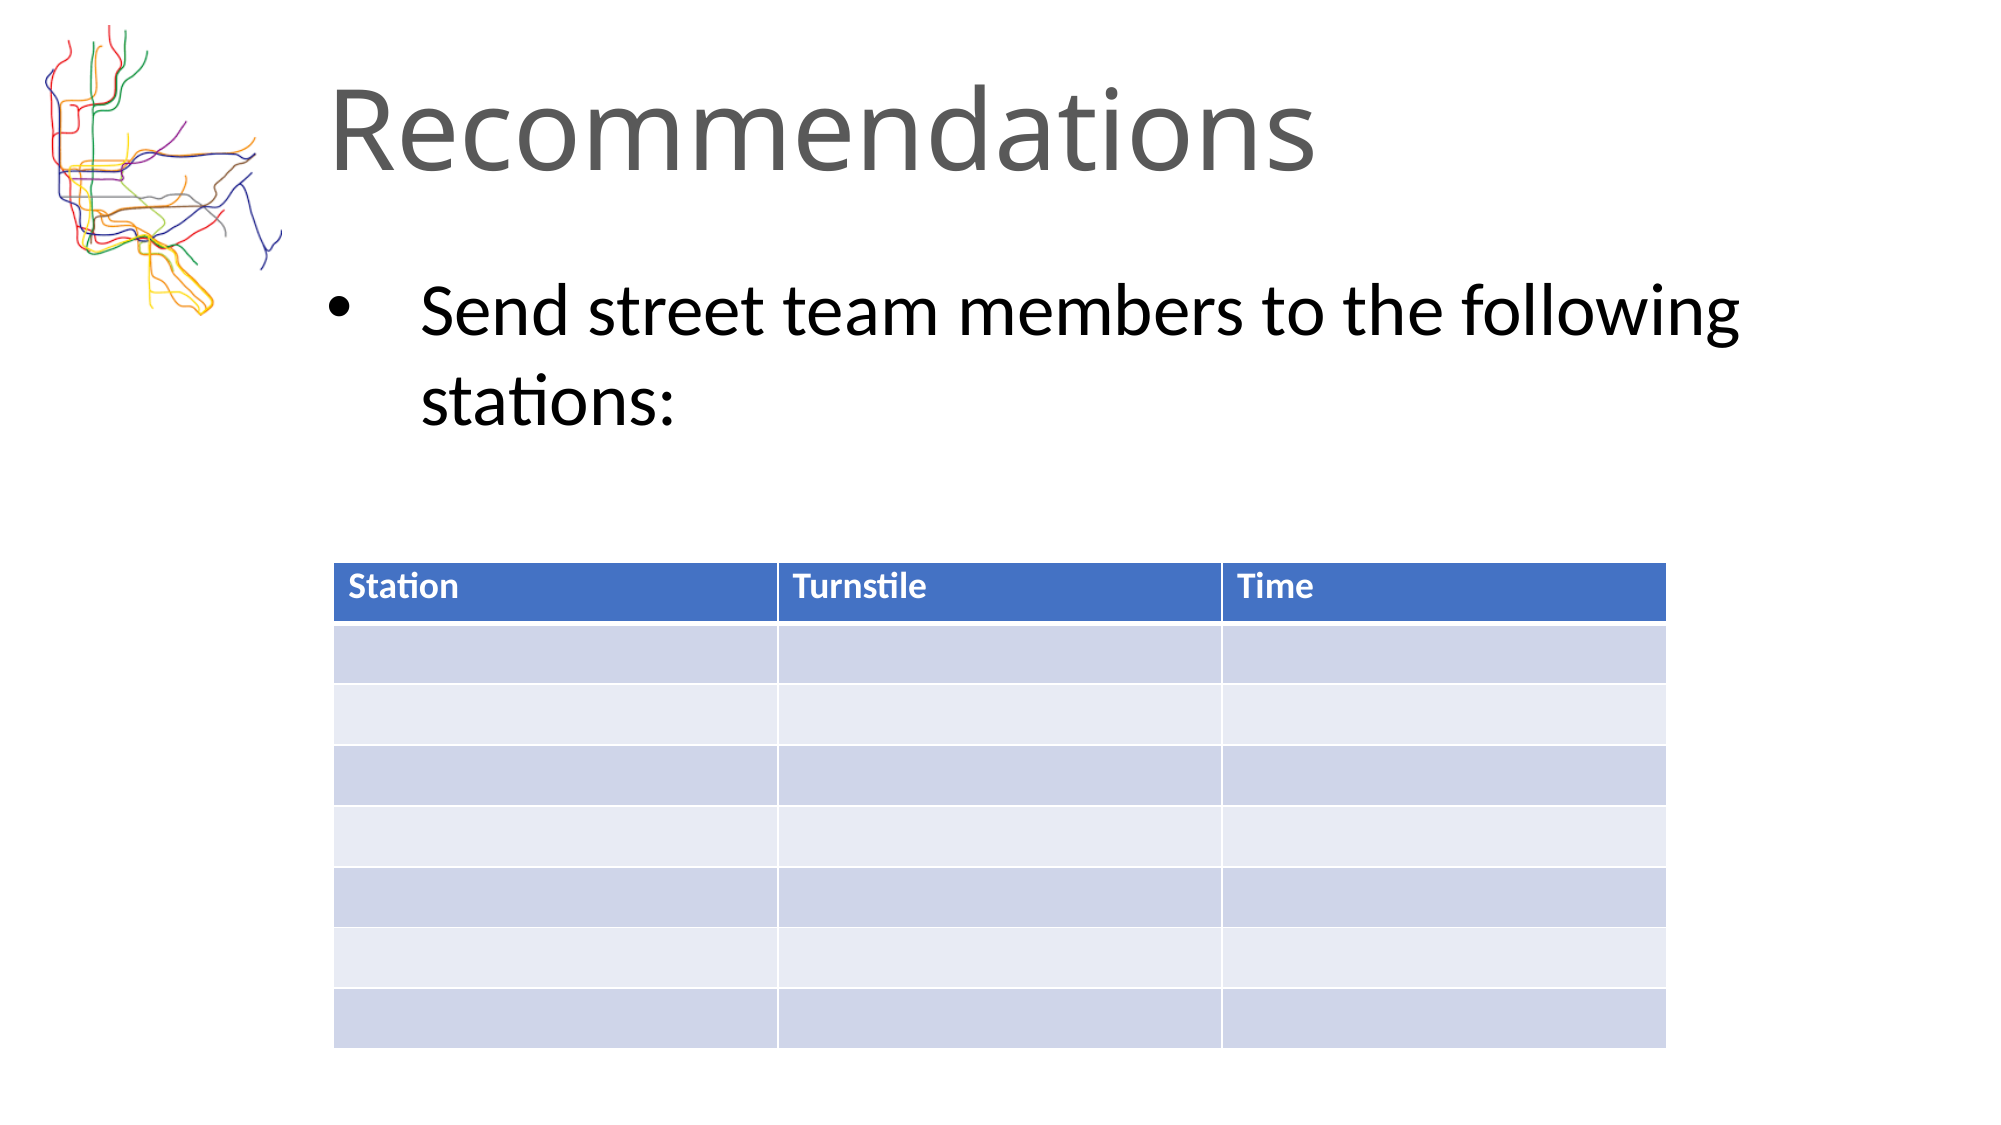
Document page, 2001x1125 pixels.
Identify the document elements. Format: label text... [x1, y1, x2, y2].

text_box Send street team members to the following stations: [311, 253, 1896, 448]
table_cell [334, 685, 777, 744]
table_cell [334, 626, 777, 683]
table_cell [779, 626, 1221, 683]
table_cell [1223, 685, 1666, 744]
table_cell [1223, 807, 1666, 866]
table_cell [1223, 989, 1666, 1048]
table_cell [779, 928, 1221, 987]
table_cell [334, 868, 777, 927]
table_header Turnstile [779, 563, 1221, 621]
table_header Station [334, 563, 777, 621]
table_cell [779, 807, 1221, 866]
table_cell [779, 989, 1221, 1048]
table_cell [334, 928, 777, 987]
text_box Recommendations [311, 50, 1876, 201]
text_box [45, 25, 282, 316]
table_cell [334, 989, 777, 1048]
table_cell [1223, 928, 1666, 987]
table_cell [779, 868, 1221, 927]
table_header Time [1223, 563, 1666, 621]
table_cell [334, 746, 777, 805]
table_cell [334, 807, 777, 866]
table_cell [1223, 868, 1666, 927]
table_cell [779, 685, 1221, 744]
table_cell [779, 746, 1221, 805]
table_cell [1223, 746, 1666, 805]
table_cell [1223, 626, 1666, 683]
